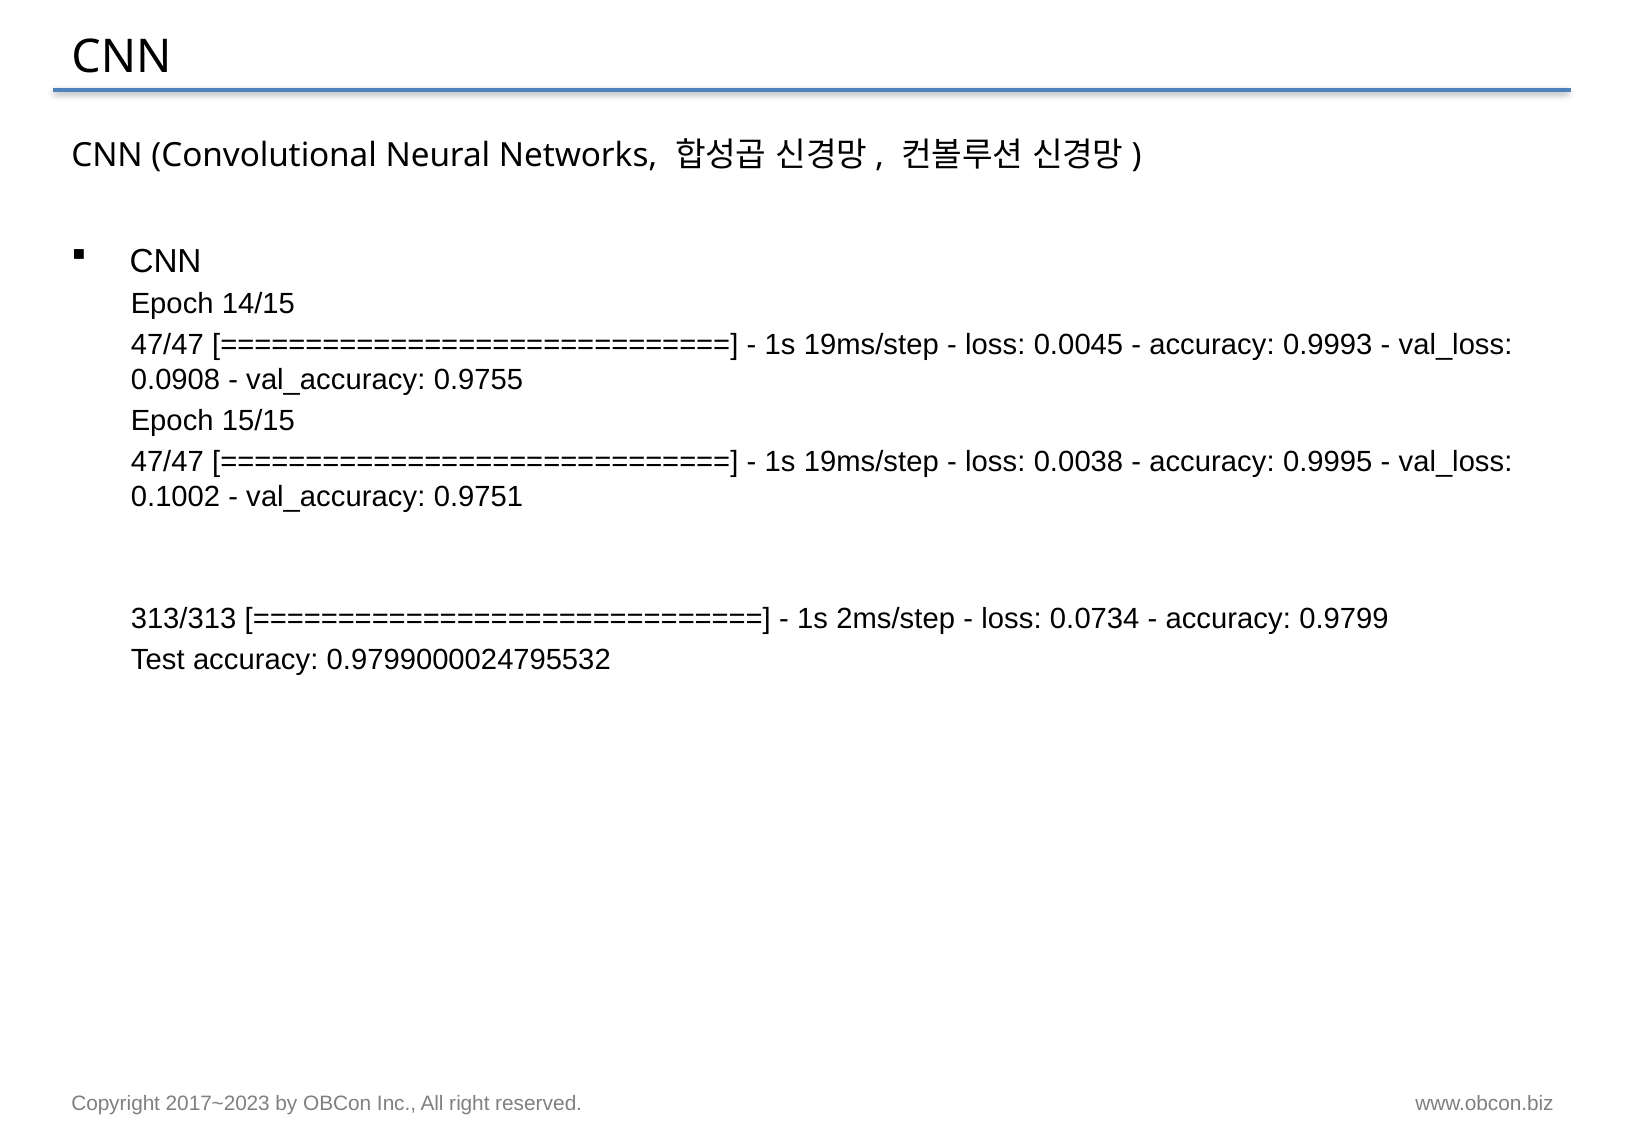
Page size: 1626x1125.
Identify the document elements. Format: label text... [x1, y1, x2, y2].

text_box CNN Epoch 14/15 47/47 [==============================] - 1s 19ms/step - loss: 0.0045 - accuracy: 0.9993 - val_loss: 0.0908 - val_accuracy: 0.9755 Epoch 15/15 47/47 [==============================] - 1s 19ms/step - loss: 0.0038 - accuracy: 0.9995 - val_loss: 0.1002 - val_accuracy: 0.9751 313/313 [==============================] - 1s 2ms/step - loss: 0.0734 - accuracy: 0.9799 Test accuracy: 0.9799000024795532 [56, 231, 1563, 724]
title CNN [56, 19, 1569, 90]
list CNN (Convolutional Neural Networks, 합성곱 신경망, 컨볼루션 신경망) [56, 125, 1569, 181]
